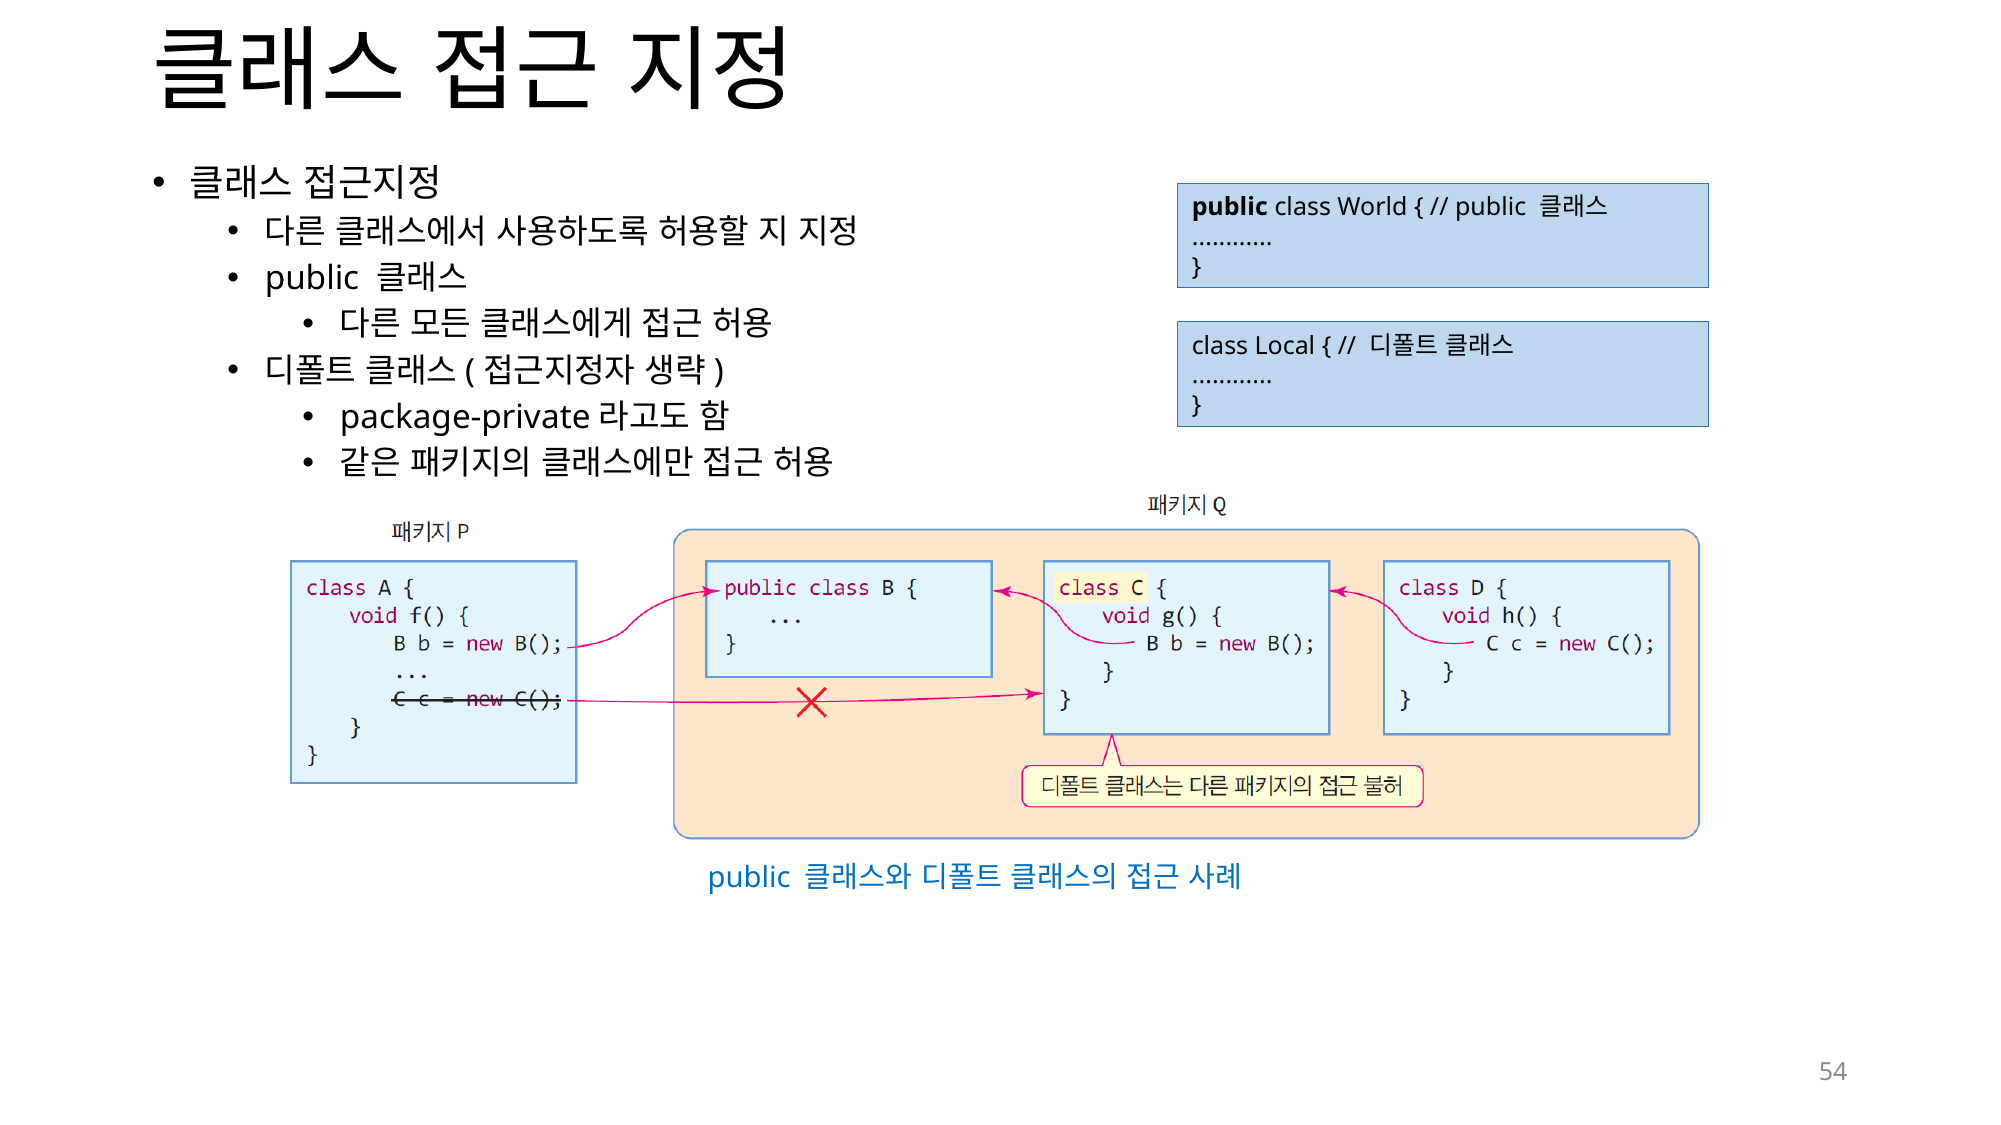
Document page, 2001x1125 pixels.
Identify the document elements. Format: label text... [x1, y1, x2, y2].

text_box public 클래스와 디폴트 클래스의 접근 사례 [692, 857, 1443, 901]
list 클래스 접근지정 다른 클래스에서 사용하도록 허용할 지 지정 public 클래스 다른 모든 클래스에게 접근 허용 디폴트 클래스(접근지정자 생략) package-private라고도 함 같은 패키지의 클래스에만 접근 허용 [137, 156, 1863, 871]
text_box public class World { // public 클래스 ............ } [1177, 183, 1709, 288]
title 클래스 접근 지정 [137, 9, 1863, 137]
slide_number 54 [1412, 1042, 1863, 1103]
text_box class Local { // 디폴트 클래스 ............ } [1177, 321, 1709, 427]
picture [267, 488, 1724, 857]
